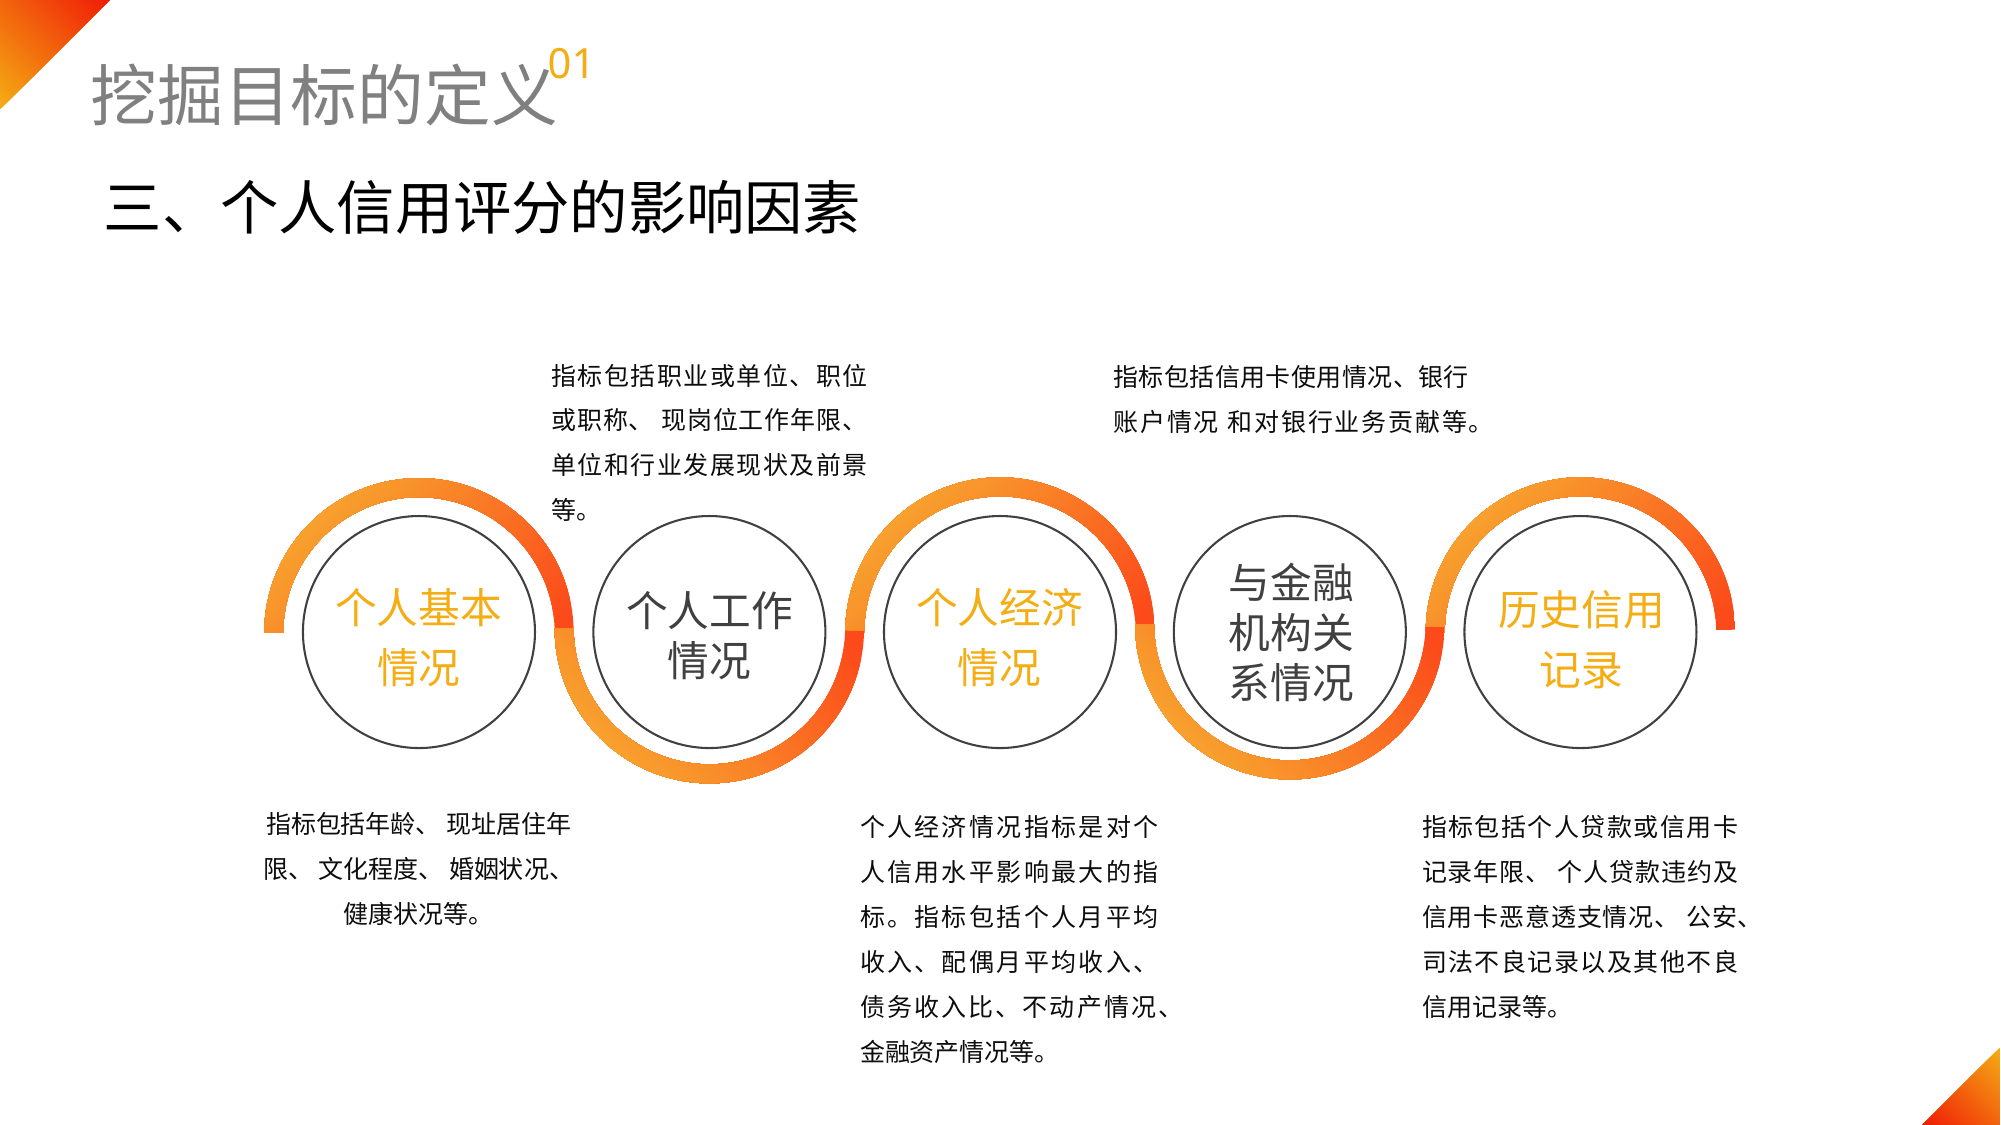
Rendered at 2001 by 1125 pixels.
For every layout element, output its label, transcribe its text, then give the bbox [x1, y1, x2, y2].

text_box [0, 0, 111, 111]
text_box [1921, 1046, 2000, 1125]
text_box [1098, 339, 1484, 780]
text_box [246, 478, 592, 938]
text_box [76, 28, 613, 142]
text_box 三、个人信用评分的影响因素 [89, 163, 1219, 249]
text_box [536, 337, 883, 784]
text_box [1407, 477, 1754, 1032]
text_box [845, 477, 1174, 1077]
